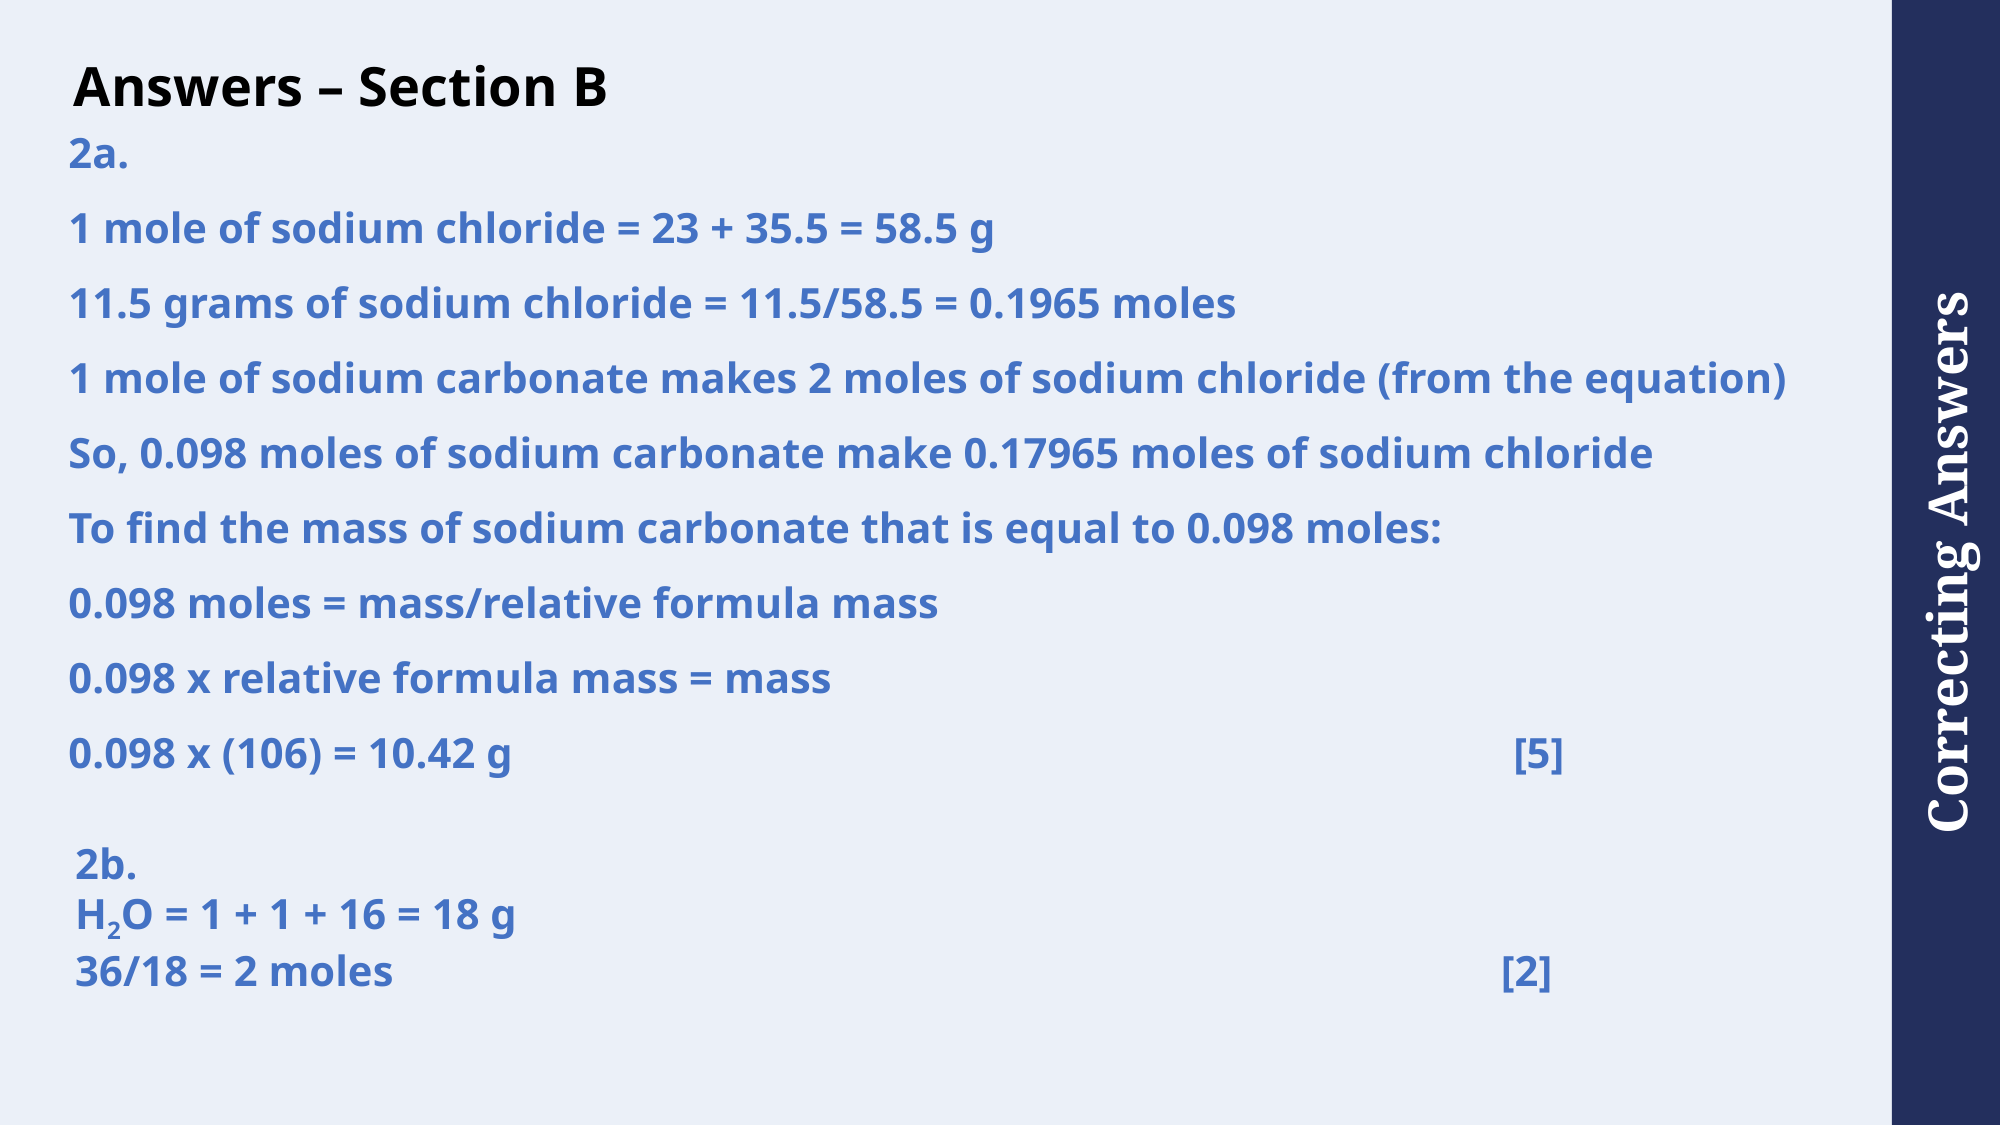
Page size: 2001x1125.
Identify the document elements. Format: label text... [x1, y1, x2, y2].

text_box 2a. 1 mole of sodium chloride = 23 + 35.5 = 58.5 g 11.5 grams of sodium chloride = 11.5/58.5 = 0.1965 moles 1 mole of sodium carbonate makes 2 moles of sodium chloride (from the equation) So, 0.098 moles of sodium carbonate make 0.17965 moles of sodium chloride To find the mass of sodium carbonate that is equal to 0.098 moles: 0.098 moles = mass/relative formula mass 0.098 x relative formula mass = mass 0.098 x (106) = 10.42 g [5] [53, 119, 1848, 785]
text_box 2b. H2O = 1 + 1 + 16 = 18 g 36/18 = 2 moles [2] [60, 830, 1830, 1002]
text_box Answers – Section B [73, 0, 1816, 118]
